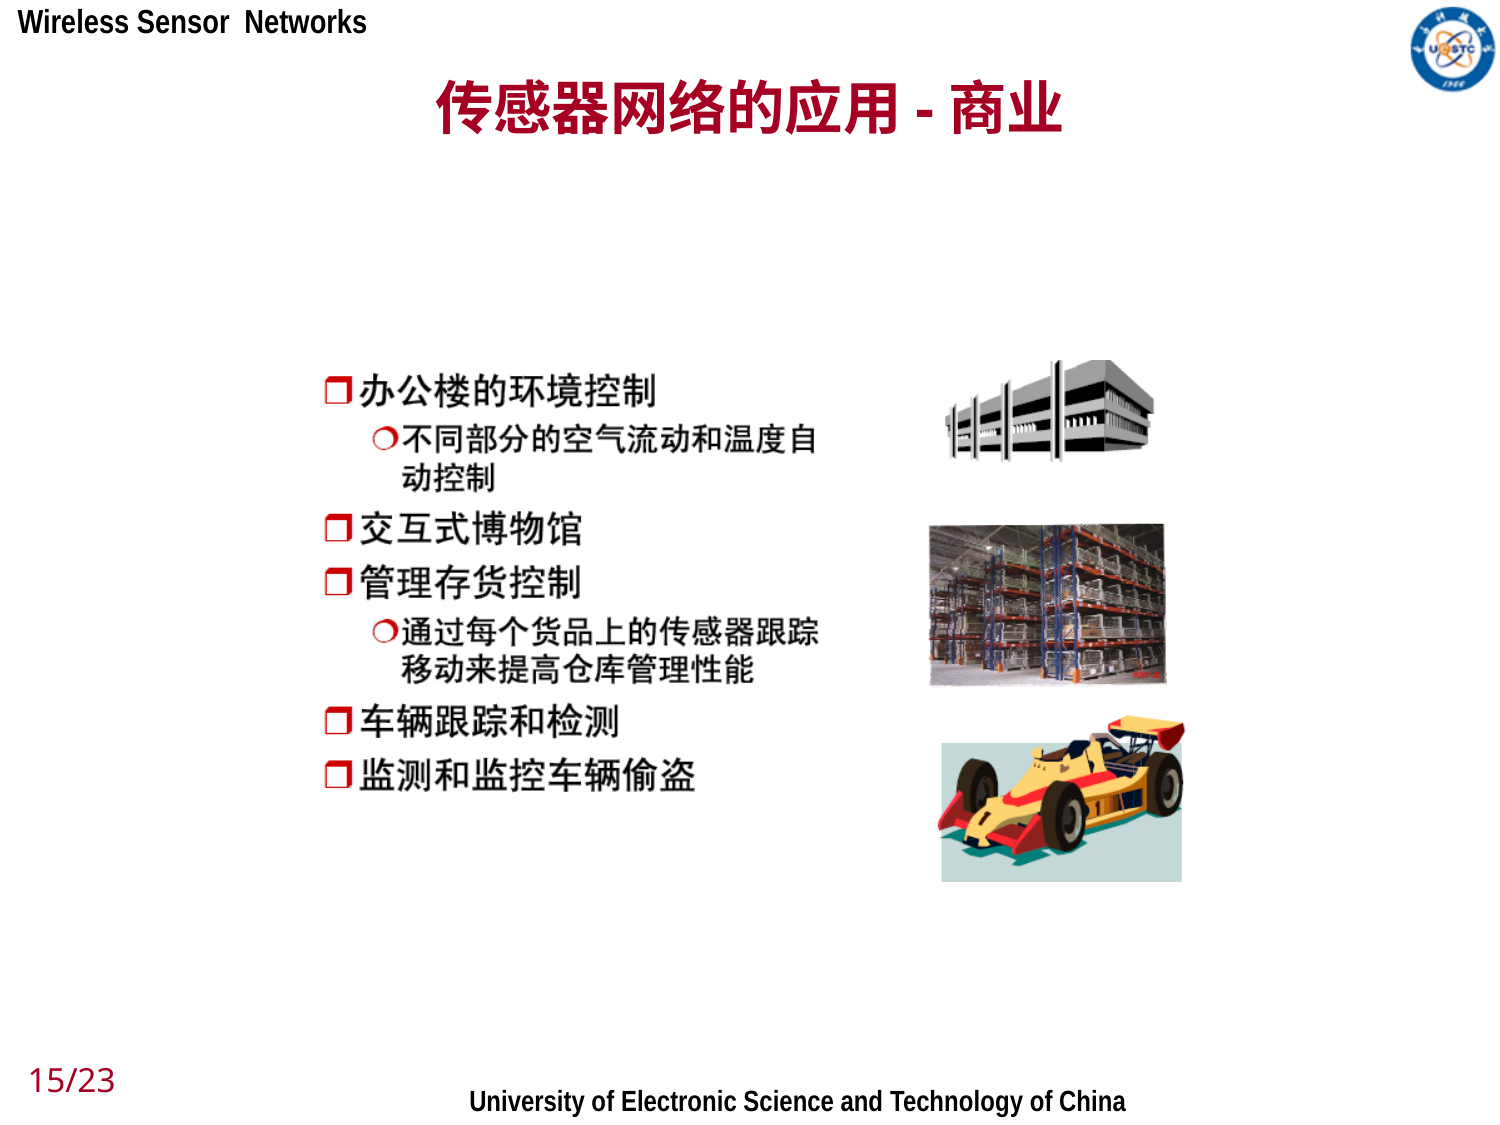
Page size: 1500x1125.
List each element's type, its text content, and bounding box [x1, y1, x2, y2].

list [317, 360, 1187, 883]
title 传感器网络的应用-商业 [112, 49, 1388, 150]
slide_number 15/23 [12, 1054, 165, 1113]
picture [1406, 0, 1500, 96]
